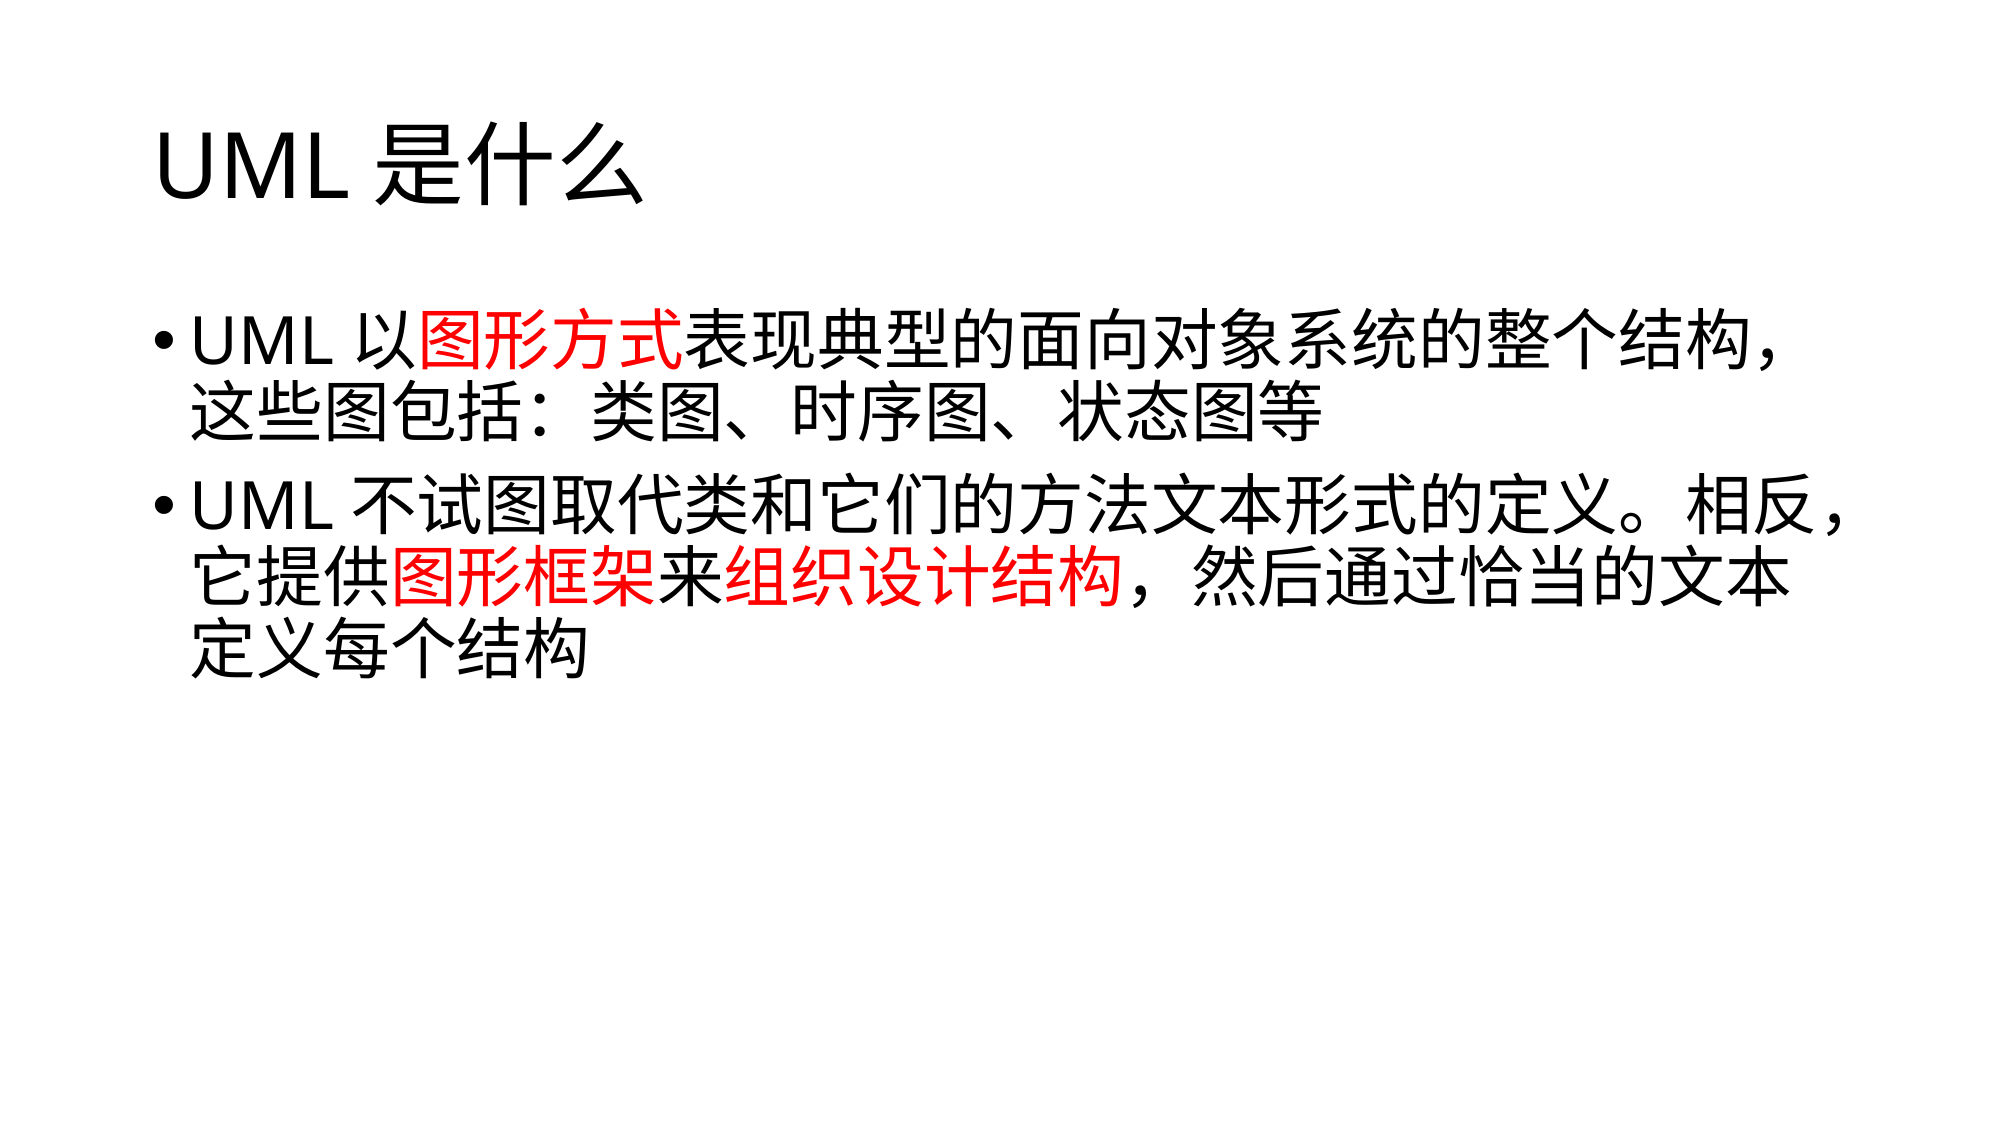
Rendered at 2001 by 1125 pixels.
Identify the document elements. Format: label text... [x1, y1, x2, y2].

list UML以图形方式表现典型的面向对象系统的整个结构，这些图包括：类图、时序图、状态图等 UML不试图取代类和它们的方法文本形式的定义。相反，它提供图形框架来组织设计结构，然后通过恰当的文本定义每个结构 [137, 299, 1863, 1014]
title UML是什么 [137, 59, 1863, 278]
